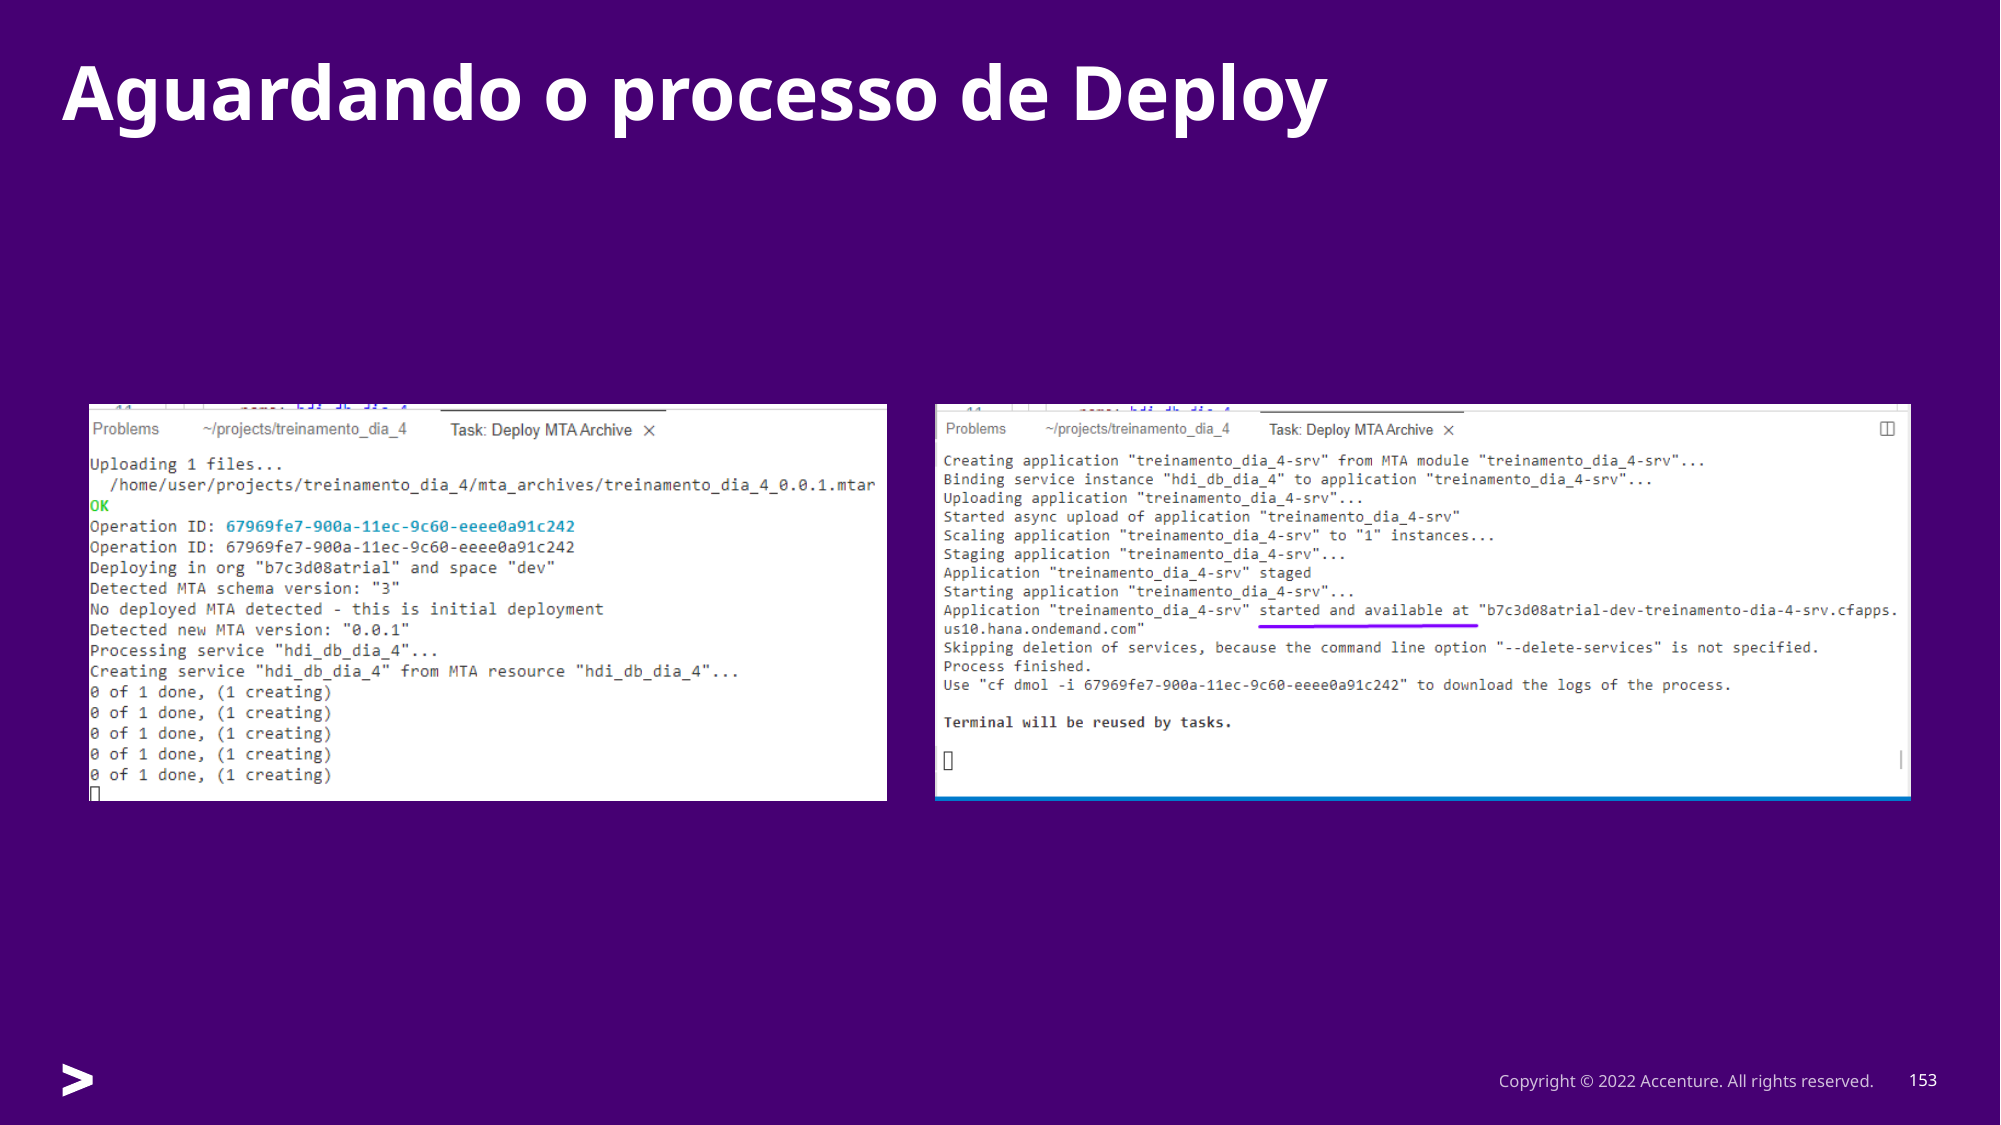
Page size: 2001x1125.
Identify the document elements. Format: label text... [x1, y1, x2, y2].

picture [935, 404, 1911, 801]
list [89, 404, 887, 801]
slide_number 153 [1883, 1064, 1938, 1098]
footer Copyright © 2022 Accenture. All rights reserved. [1200, 1064, 1875, 1097]
title Aguardando o processo de Deploy [62, 62, 1938, 225]
